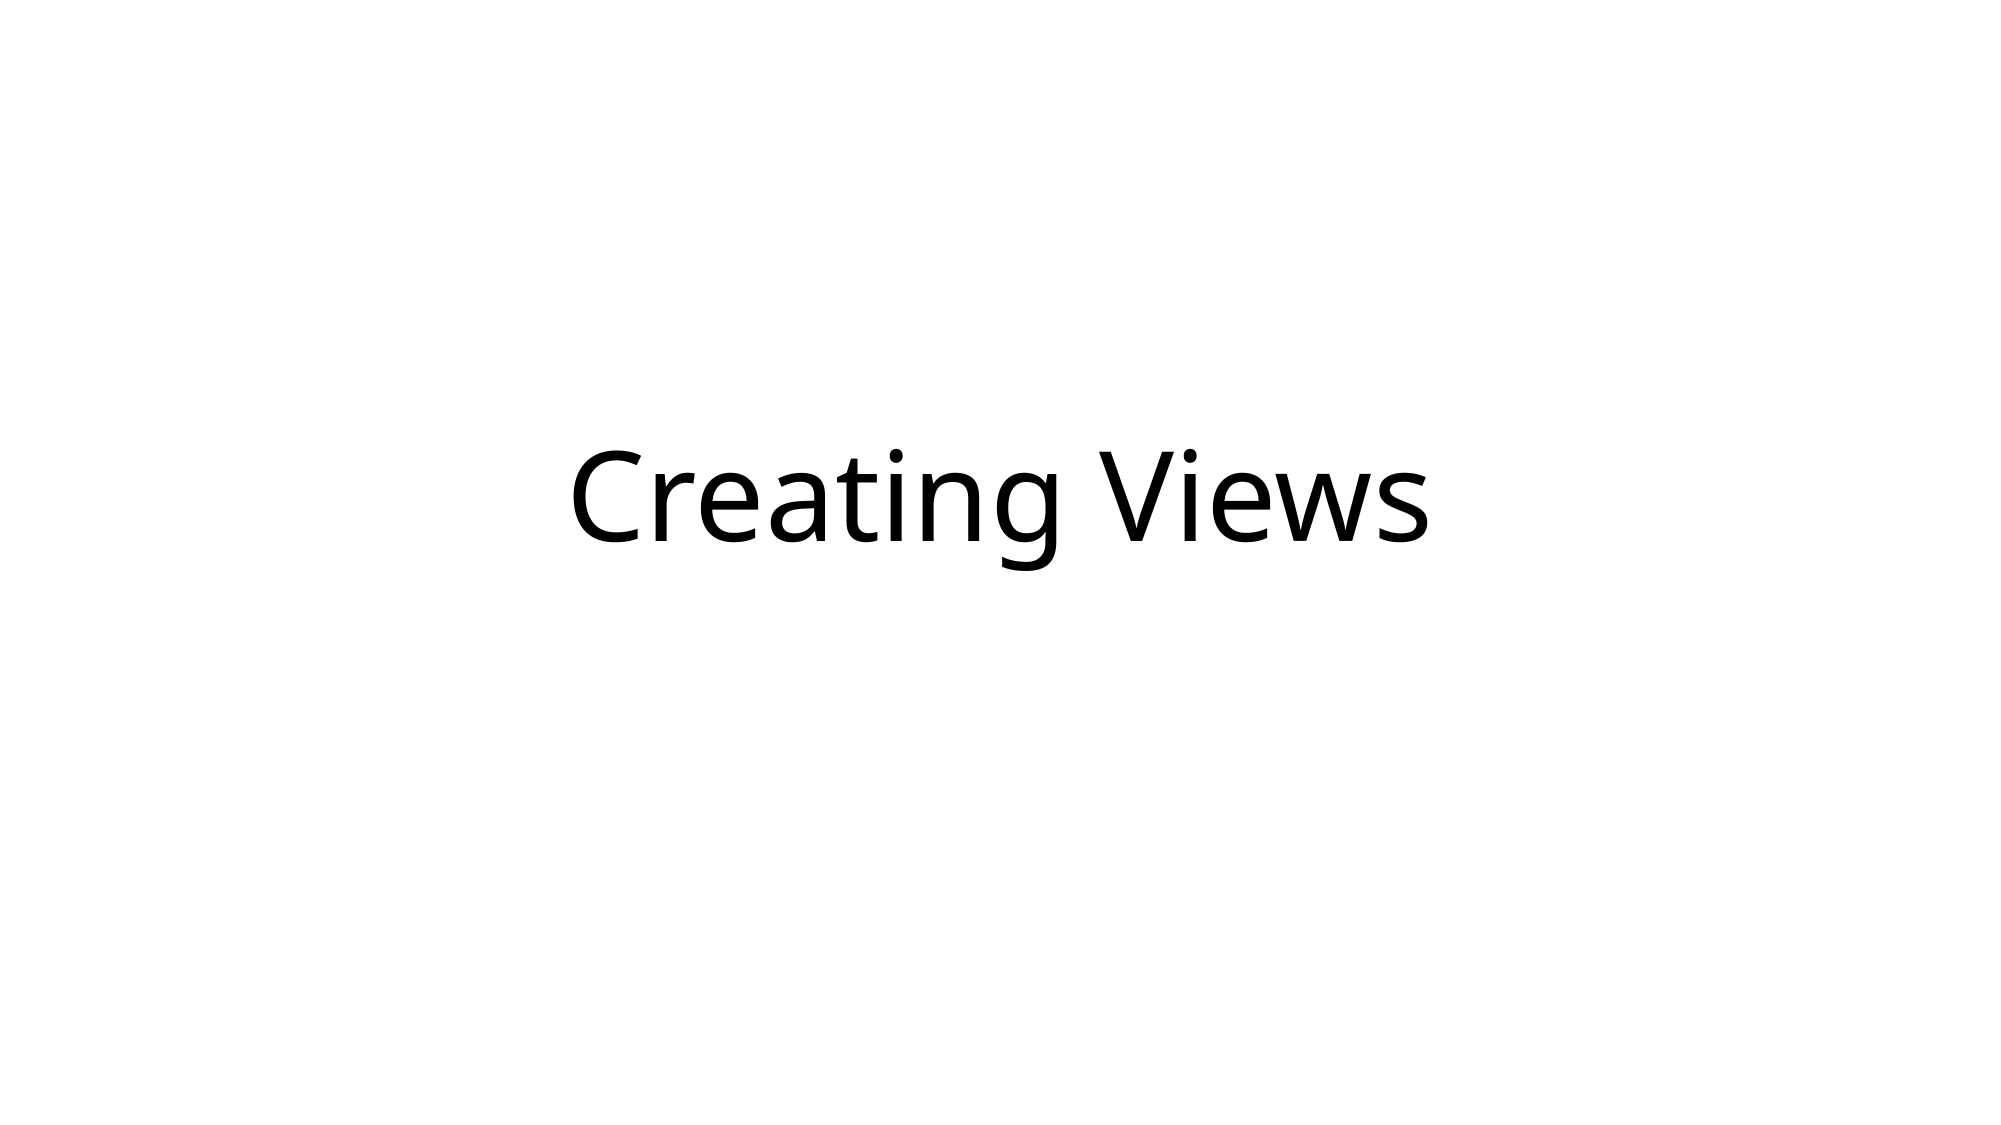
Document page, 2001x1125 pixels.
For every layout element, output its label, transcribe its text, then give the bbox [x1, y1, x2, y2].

title Creating Views [249, 184, 1750, 576]
